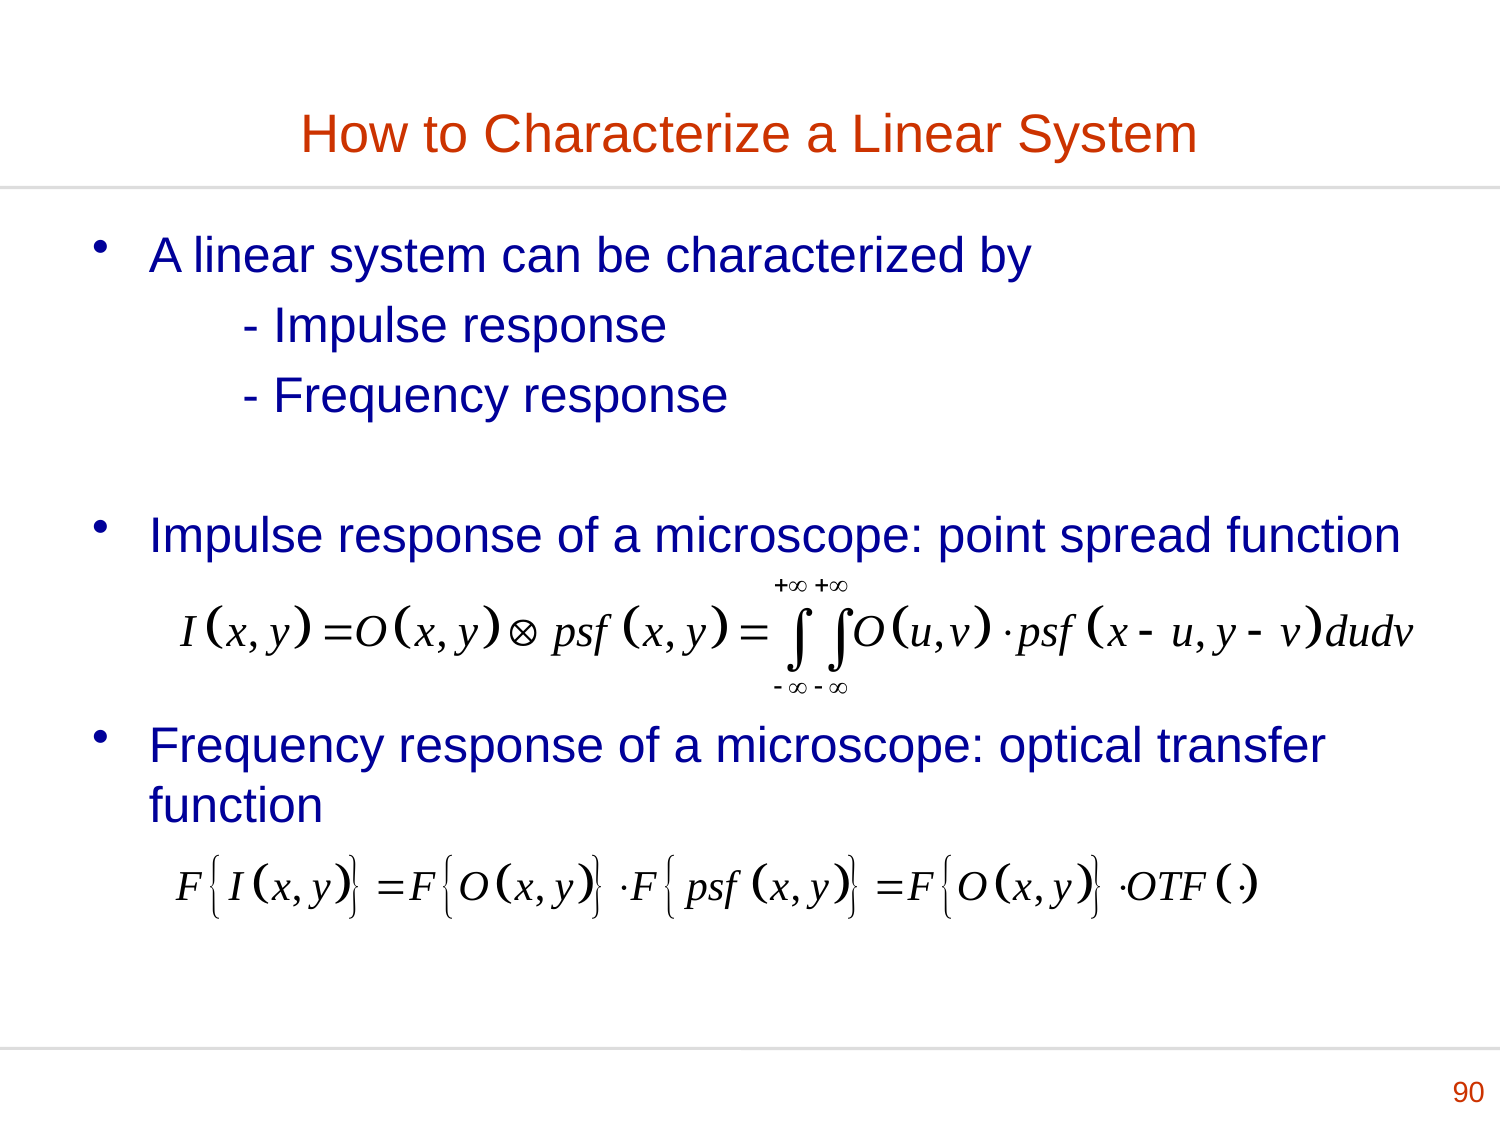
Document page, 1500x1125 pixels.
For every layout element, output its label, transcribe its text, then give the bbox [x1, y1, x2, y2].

list A linear system can be characterized by - Impulse response - Frequency response Impulse response of a microscope: point spread function Frequency response of a microscope: optical transfer function [77, 215, 1428, 958]
title How to Characterize a Linear System [75, 91, 1425, 182]
slide_number 90 [1149, 1065, 1500, 1104]
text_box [167, 850, 1263, 930]
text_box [171, 561, 1424, 707]
